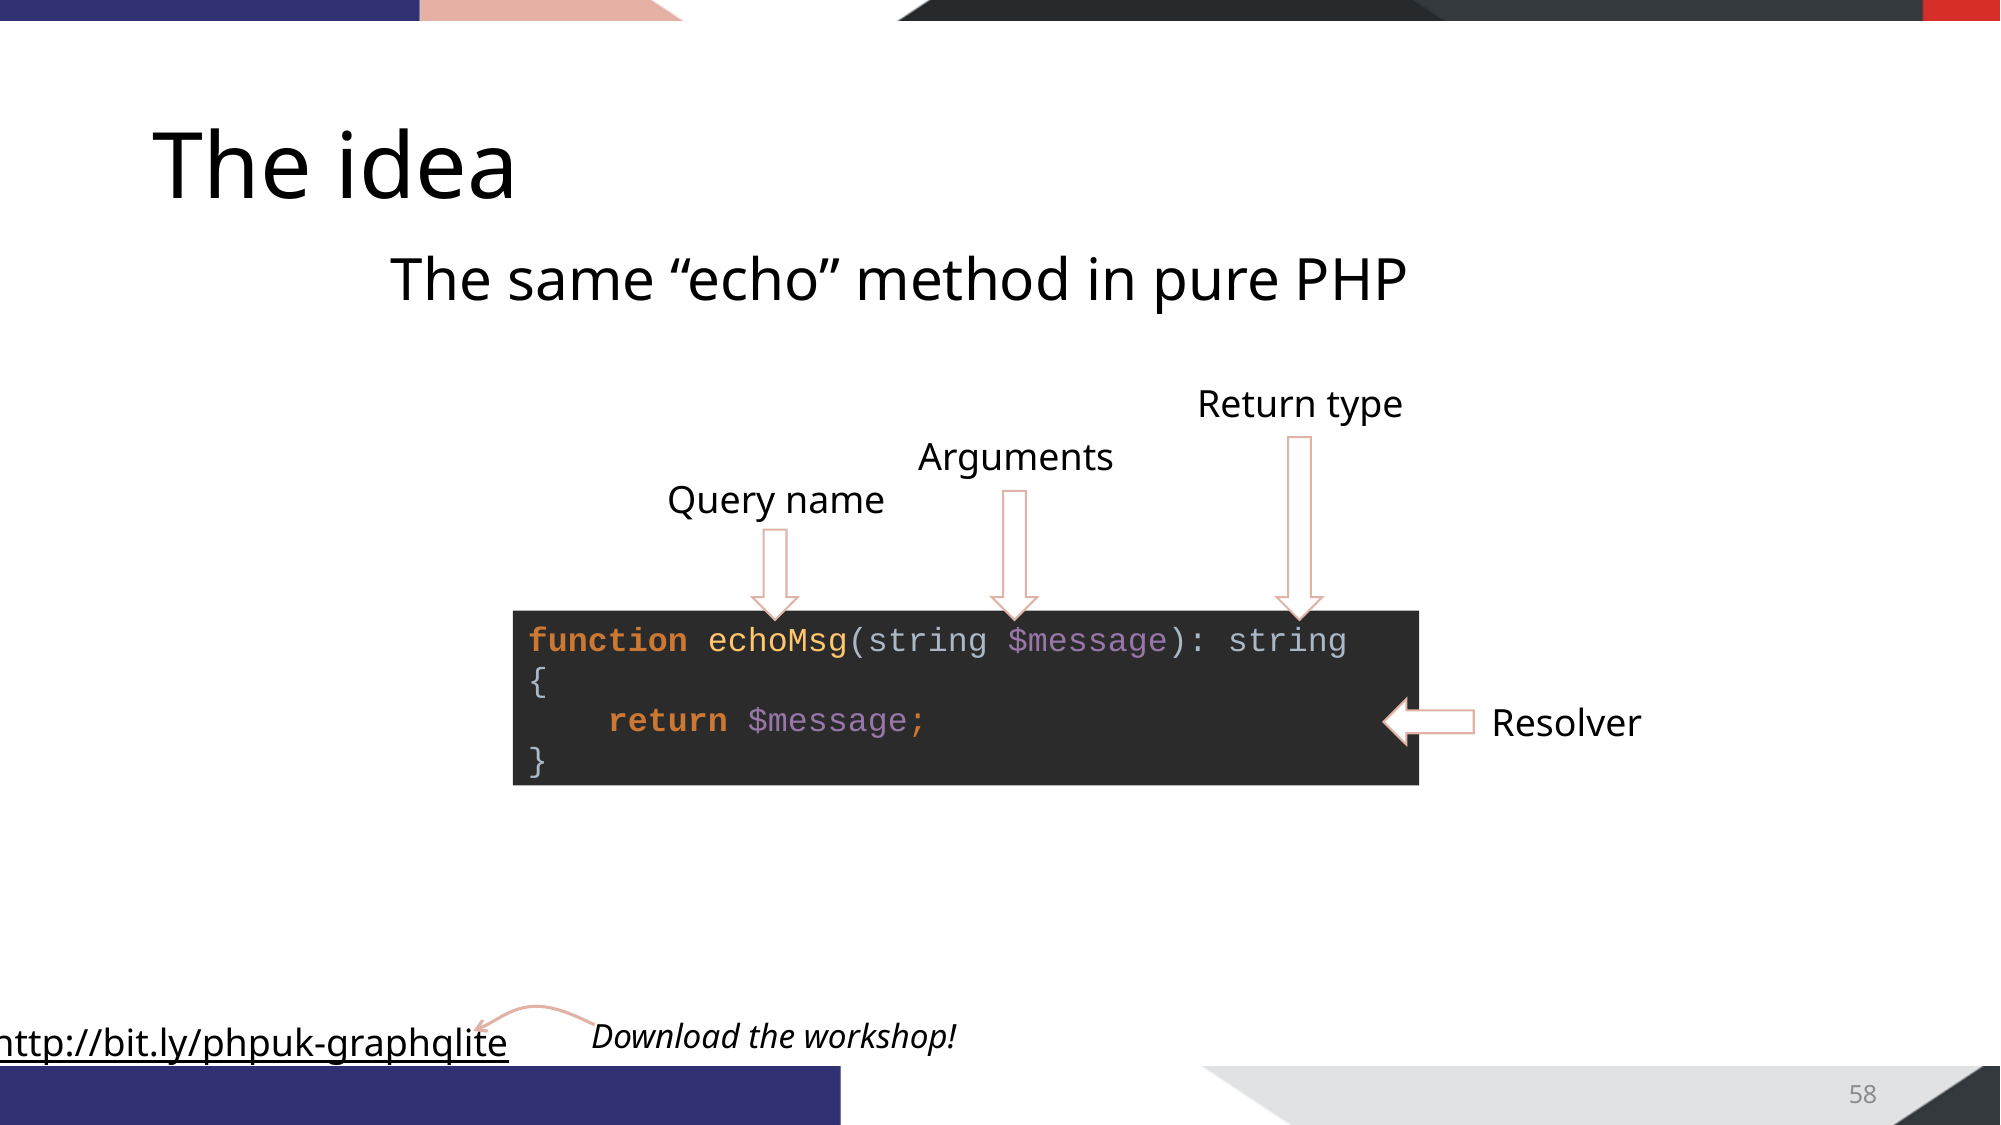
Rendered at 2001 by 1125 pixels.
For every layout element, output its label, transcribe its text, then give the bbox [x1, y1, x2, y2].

text_box [749, 529, 801, 622]
text_box [989, 489, 1040, 622]
picture [1893, 1066, 2000, 1125]
text_box [1382, 696, 1475, 748]
slide_number 58 [1442, 1065, 1893, 1125]
footer [662, 1042, 1338, 1103]
title The idea [137, 59, 1863, 278]
picture [0, 1066, 1442, 1125]
text_box function echoMsg(string $message): string { return $message; } [512, 610, 1420, 786]
text_box Query name [652, 469, 901, 529]
text_box The same “echo” method in pure PHP [376, 234, 1636, 320]
text_box Resolver [1476, 691, 1657, 752]
text_box Return type [1182, 372, 1419, 433]
text_box Arguments [903, 425, 1130, 486]
text_box [1274, 436, 1325, 622]
picture [0, 0, 2000, 21]
